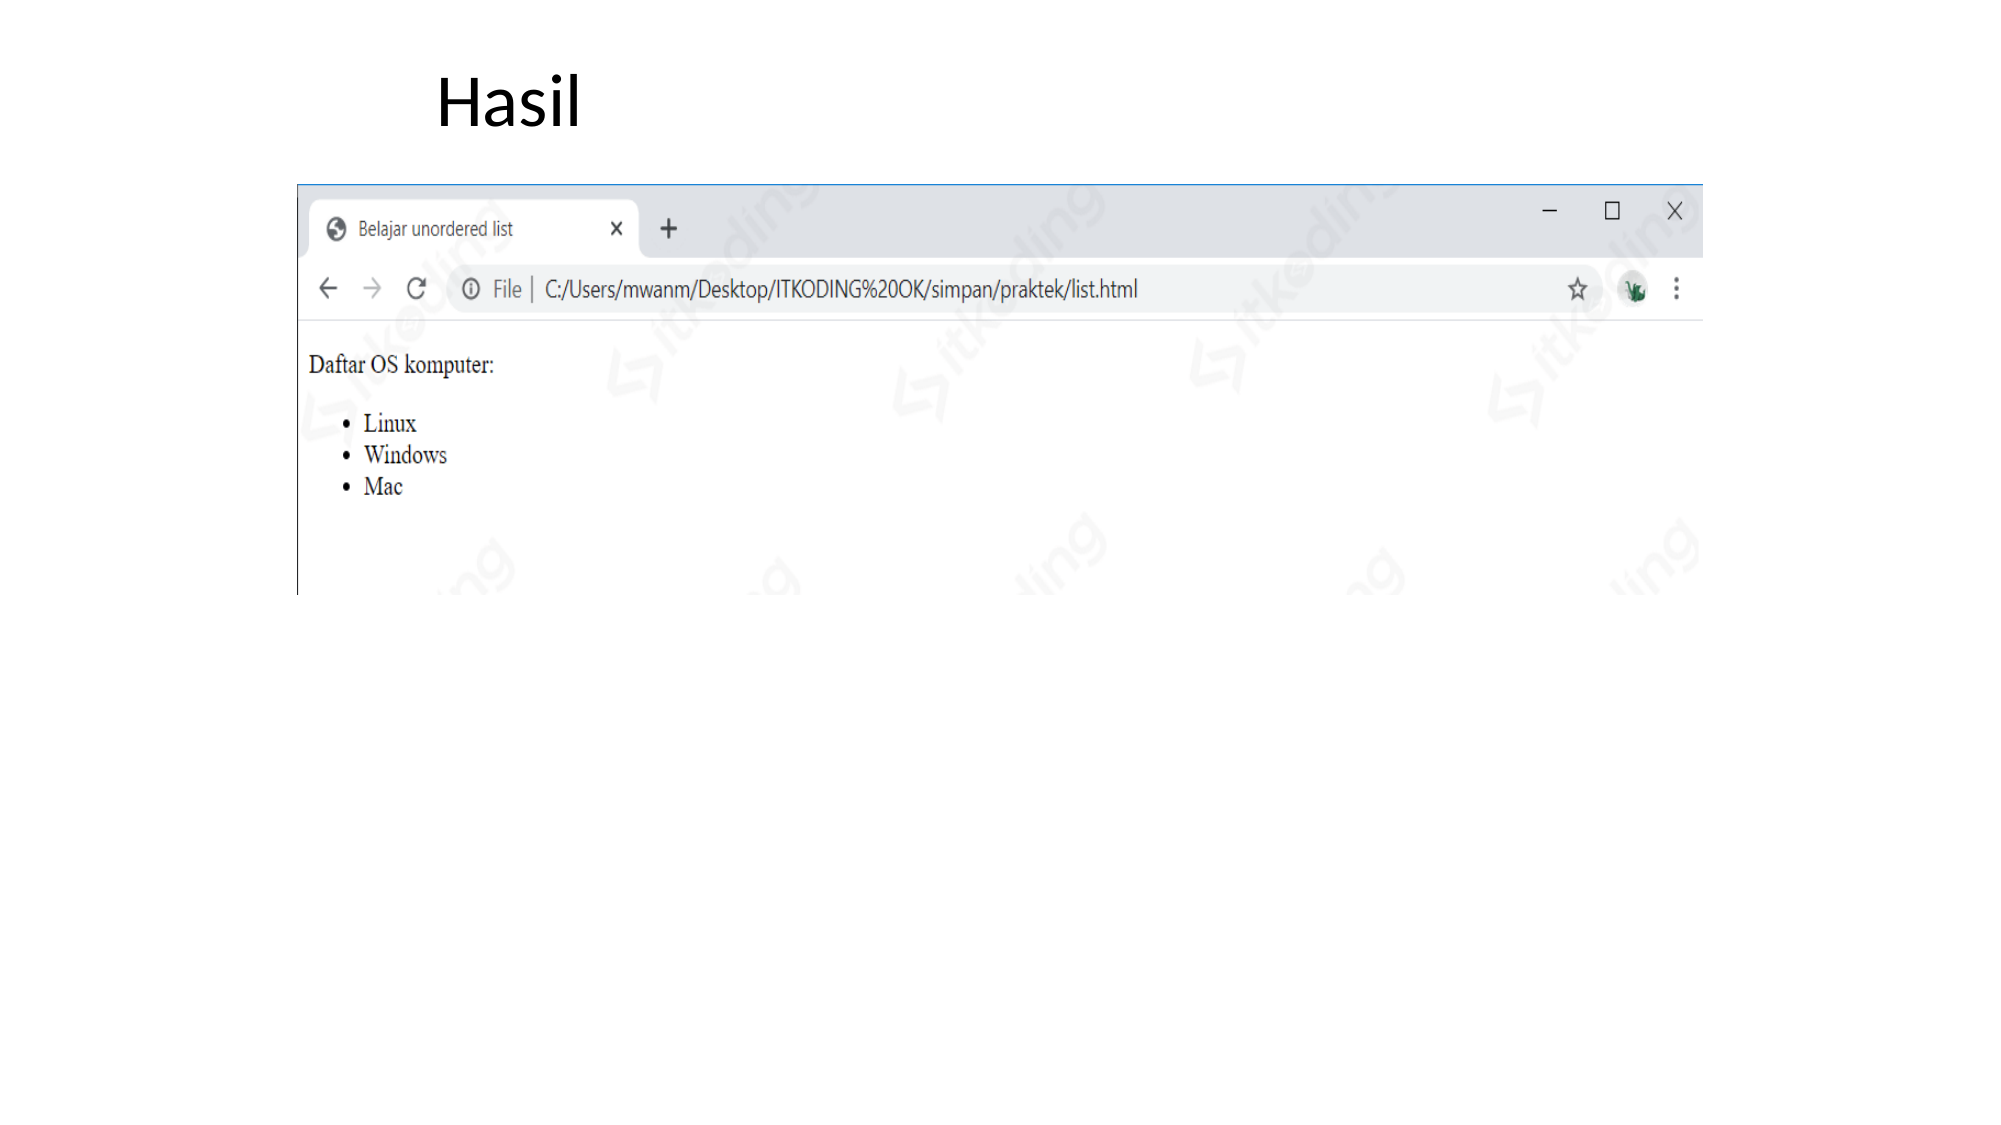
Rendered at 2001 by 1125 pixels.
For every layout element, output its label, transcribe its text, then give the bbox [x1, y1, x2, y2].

picture [296, 184, 1704, 596]
title Hasil [421, 45, 1675, 149]
